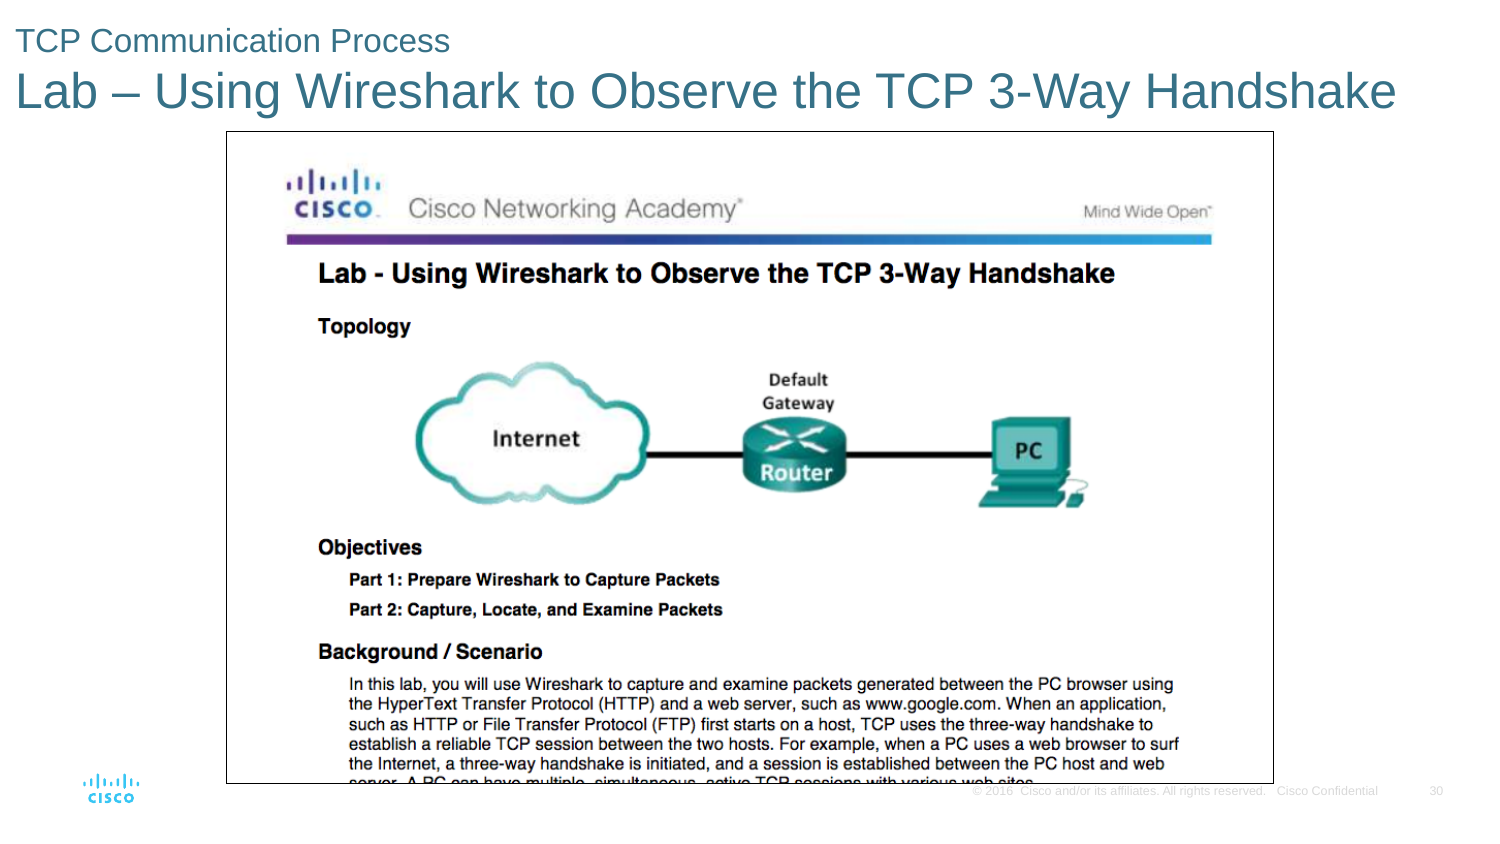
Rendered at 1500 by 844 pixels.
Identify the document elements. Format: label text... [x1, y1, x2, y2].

title TCP Communication Process Lab – Using Wireshark to Observe the TCP 3-Way Handshake [0, 6, 1500, 131]
picture [226, 130, 1274, 784]
